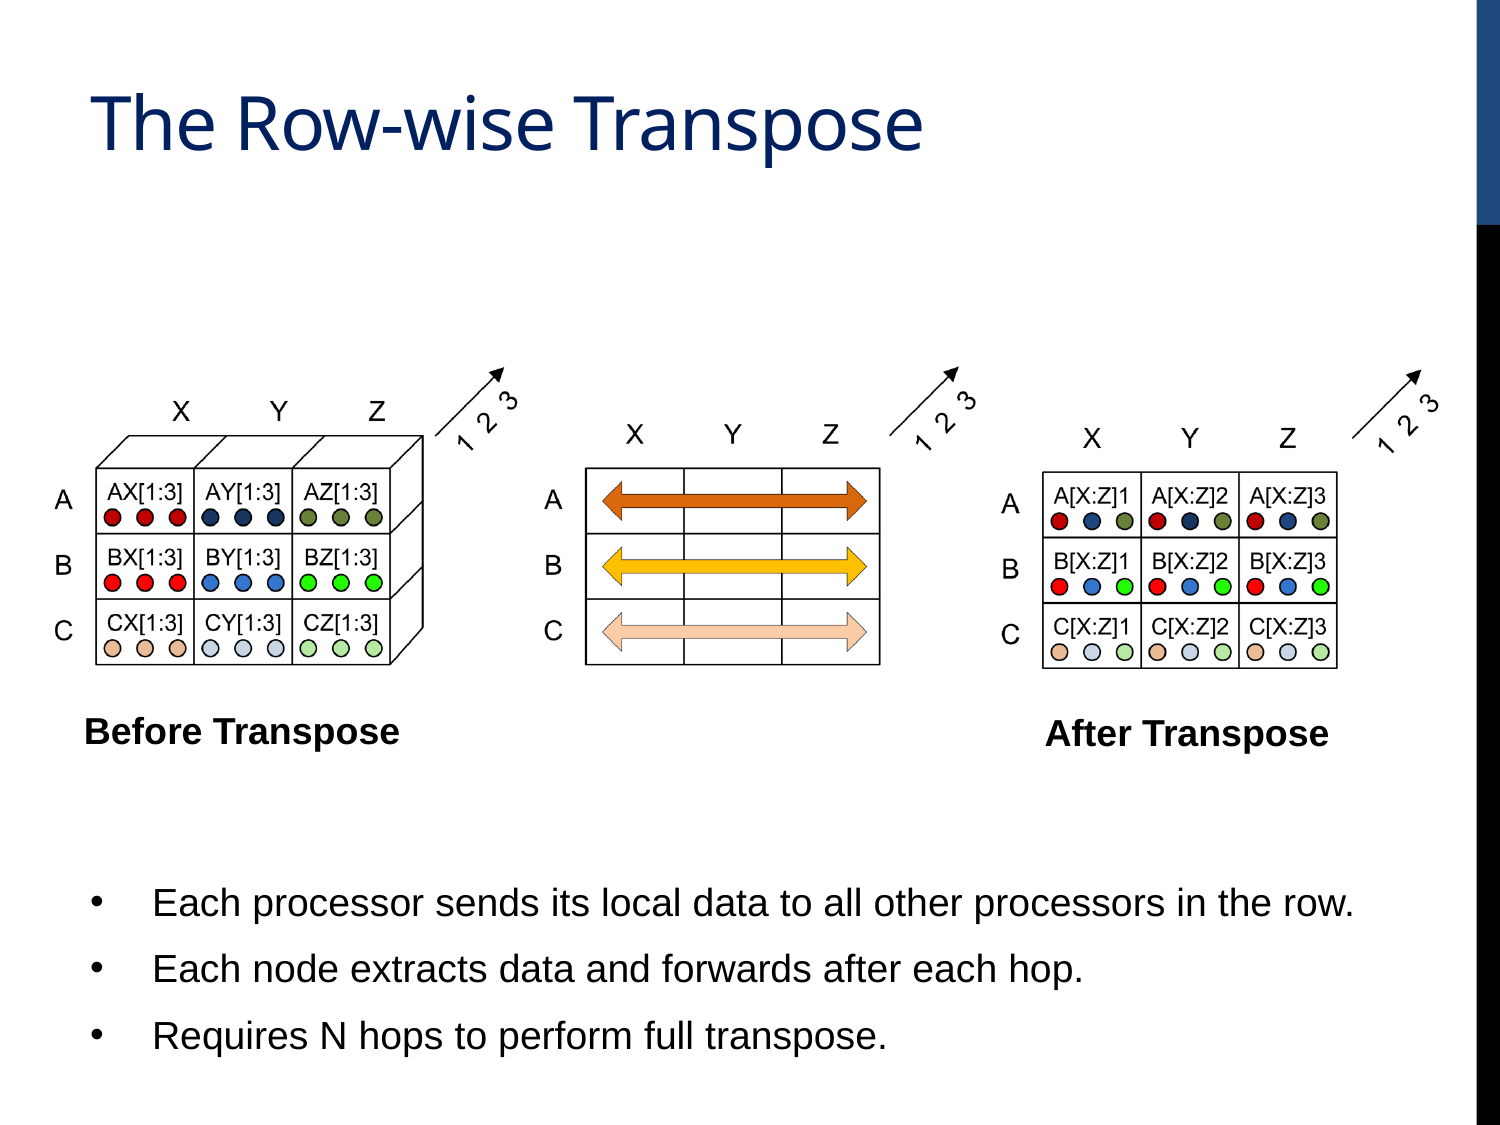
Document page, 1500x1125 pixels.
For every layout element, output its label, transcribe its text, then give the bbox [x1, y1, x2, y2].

text_box After Transpose [998, 701, 1376, 762]
picture [52, 366, 1447, 670]
title The Row-wise Transpose [75, 25, 1412, 173]
text_box Before Transpose [53, 699, 432, 760]
list Each processor sends its local data to all other processors in the row. Each node extracts data and forwards after each hop. Requires N hops to perform full transpose. [75, 869, 1376, 1071]
